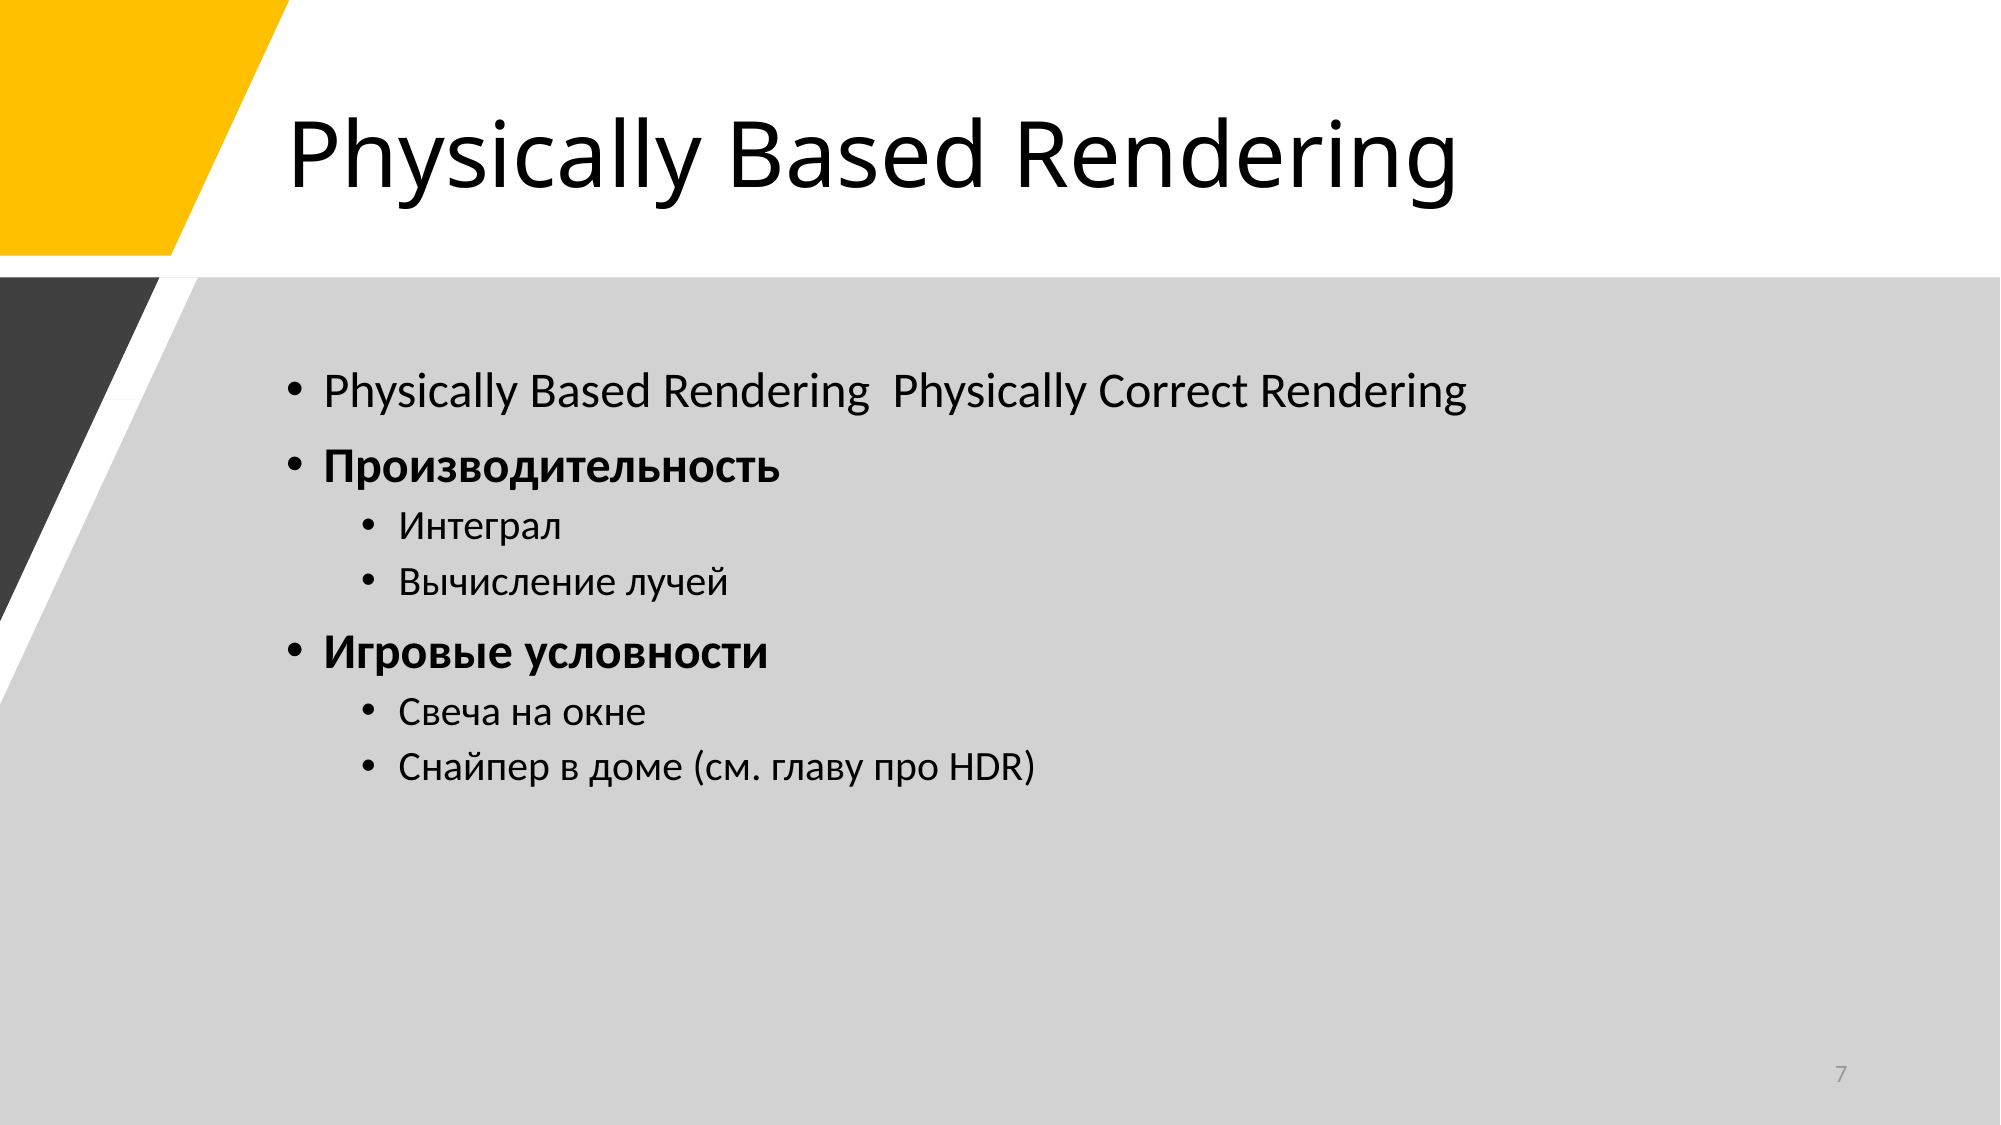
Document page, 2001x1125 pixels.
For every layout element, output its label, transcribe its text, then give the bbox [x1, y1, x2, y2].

title Physically Based Rendering [271, 60, 1808, 255]
text_box [0, 276, 162, 622]
text_box [0, 276, 2000, 1125]
slide_number 7 [1412, 1042, 1863, 1103]
text_box [0, 0, 291, 257]
